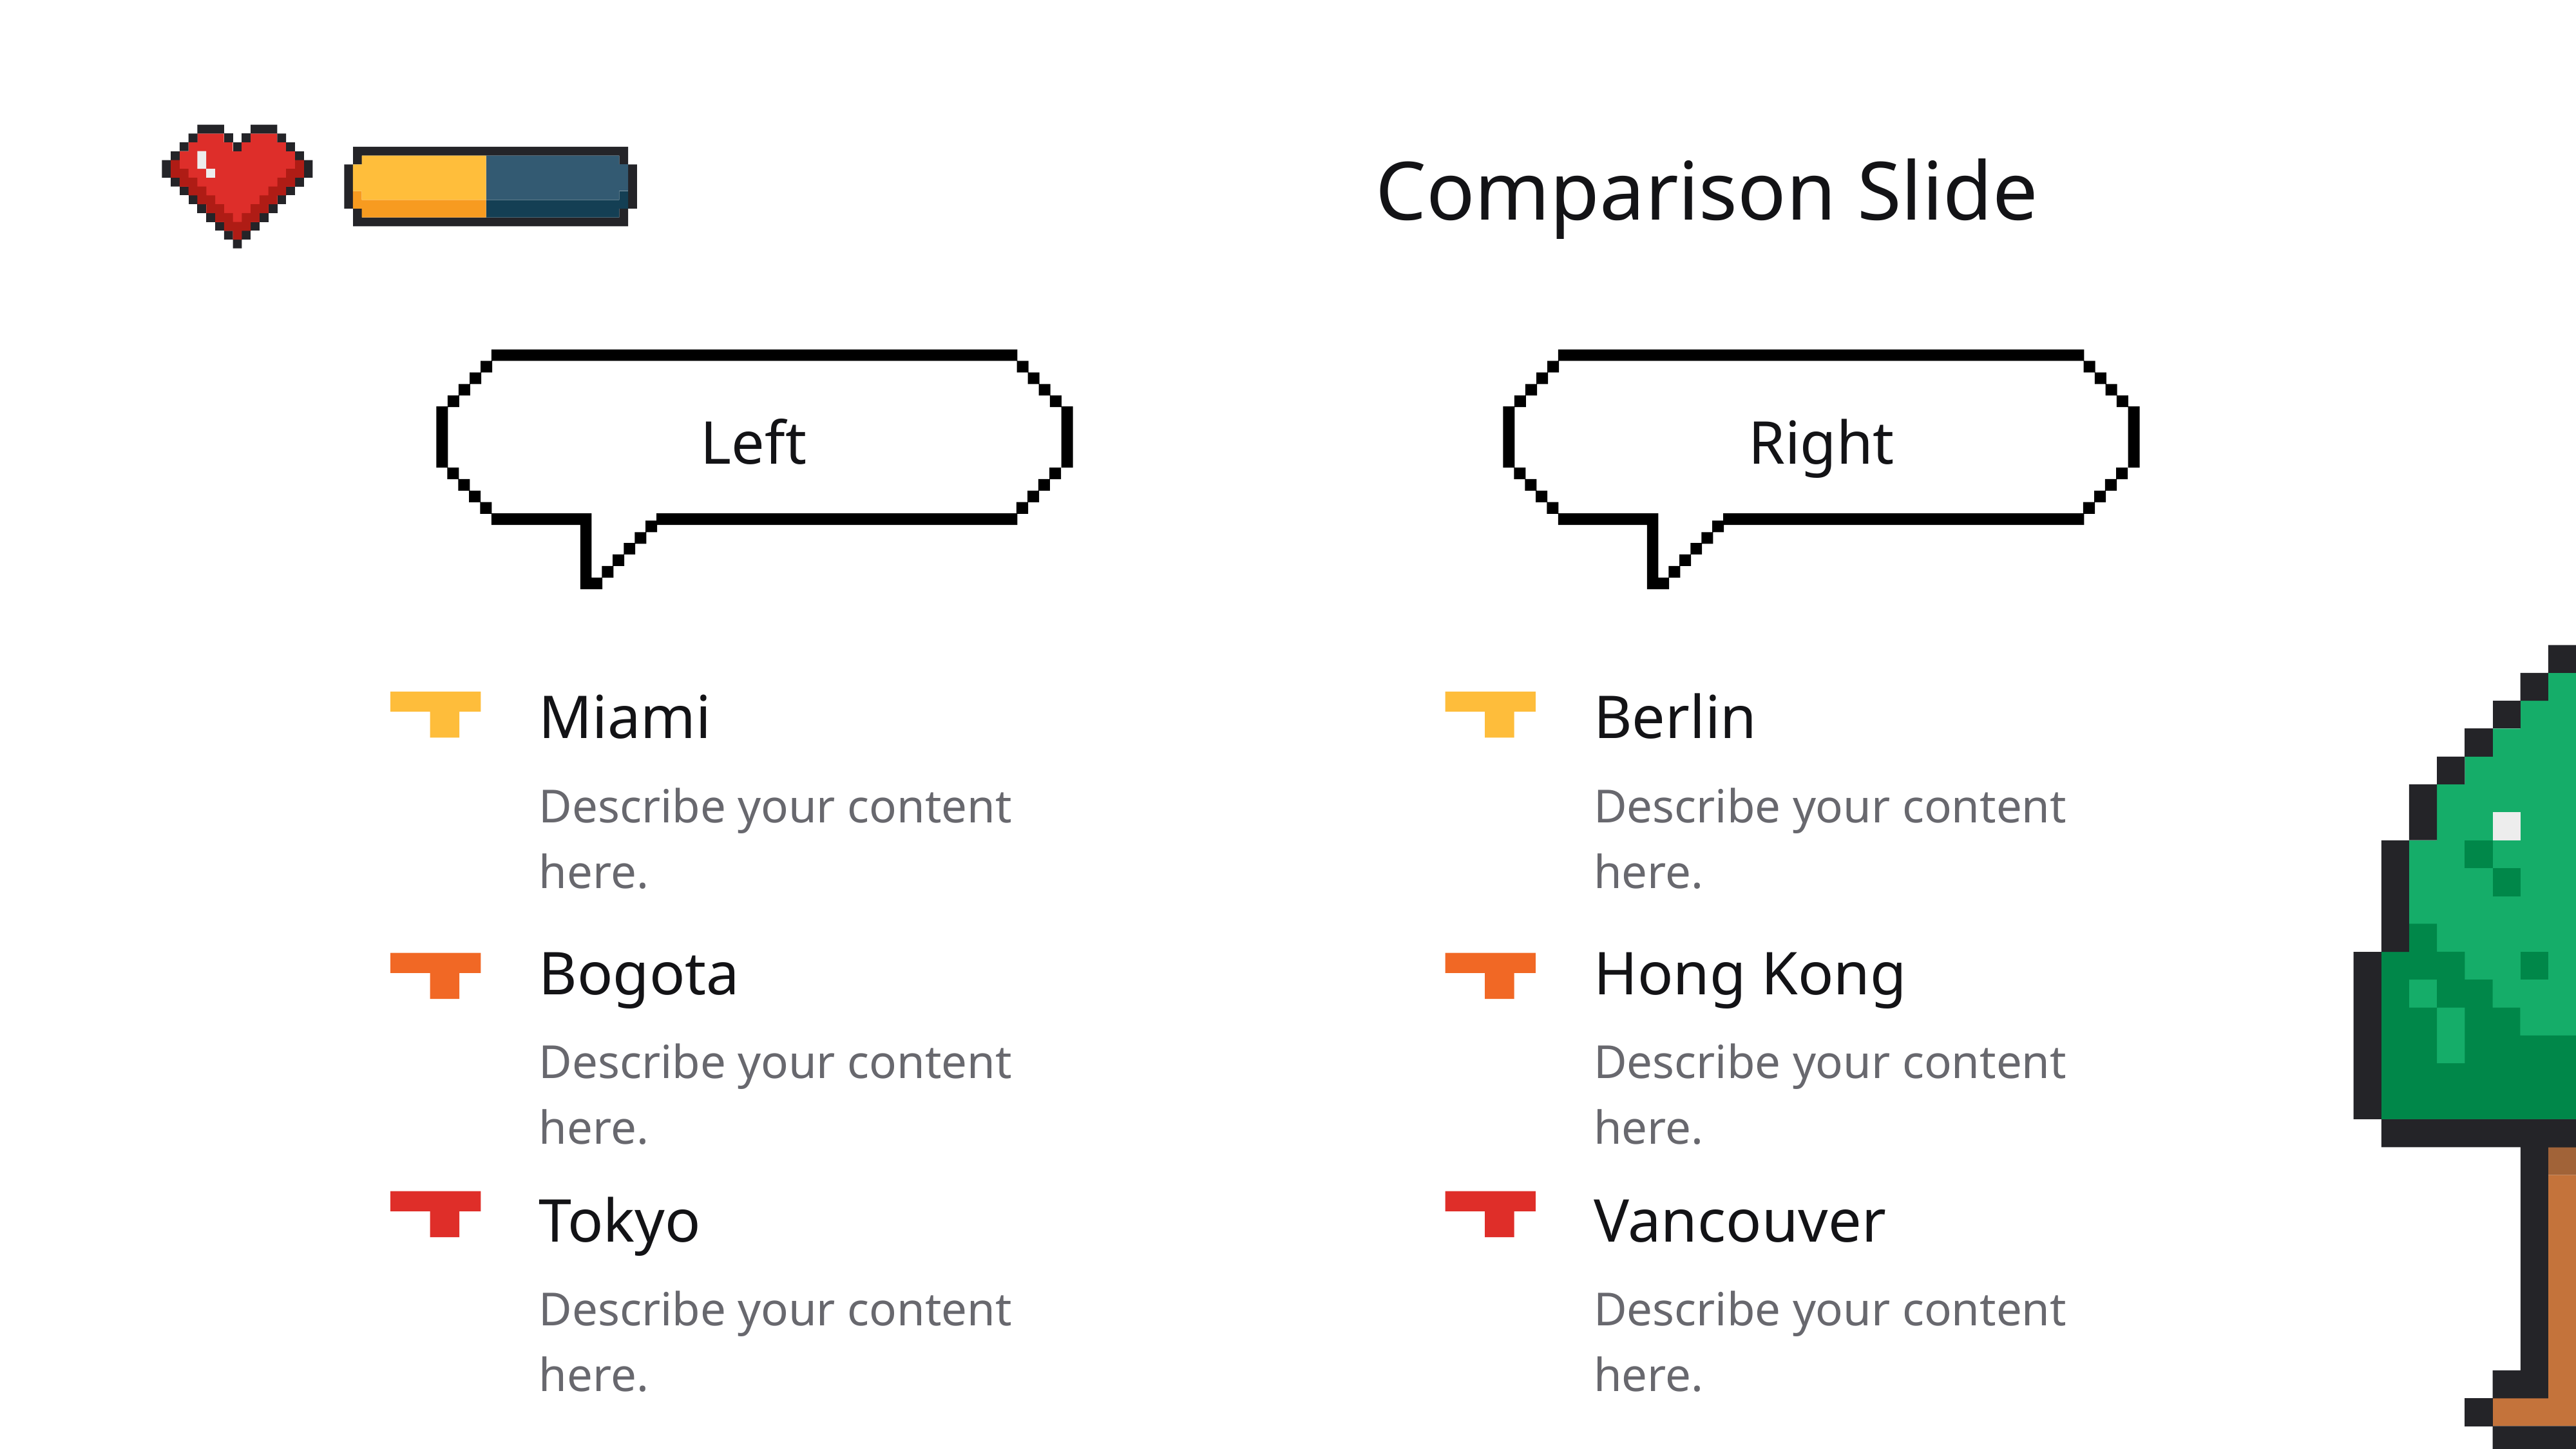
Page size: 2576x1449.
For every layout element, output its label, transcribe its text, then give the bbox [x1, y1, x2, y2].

text_box Describe your content here. [529, 761, 1131, 902]
text_box Miami [529, 674, 1131, 755]
text_box Describe your content here. [529, 1264, 1131, 1405]
text_box Tokyo [529, 1178, 1131, 1258]
text_box Hong Kong [1584, 931, 2186, 1011]
text_box Berlin [1584, 674, 2186, 755]
text_box [458, 480, 1050, 589]
text_box Left [435, 399, 1072, 480]
text_box [1445, 691, 1536, 738]
text_box Describe your content here. [1584, 761, 2186, 902]
text_box Bogota [529, 931, 1131, 1011]
text_box Comparison Slide [998, 135, 2416, 242]
text_box [1514, 349, 2128, 399]
text_box [447, 349, 1062, 399]
text_box Vancouver [1584, 1178, 2186, 1258]
text_box [1445, 952, 1536, 999]
text_box Describe your content here. [1584, 1017, 2186, 1158]
text_box Right [1503, 399, 2140, 480]
text_box [1525, 480, 2117, 589]
text_box [1445, 1191, 1536, 1238]
text_box Describe your content here. [529, 1017, 1131, 1158]
text_box Describe your content here. [1584, 1264, 2186, 1405]
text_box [162, 124, 637, 249]
text_box [390, 1191, 481, 1238]
text_box [390, 952, 481, 999]
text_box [2353, 645, 2576, 1449]
text_box [390, 691, 481, 738]
